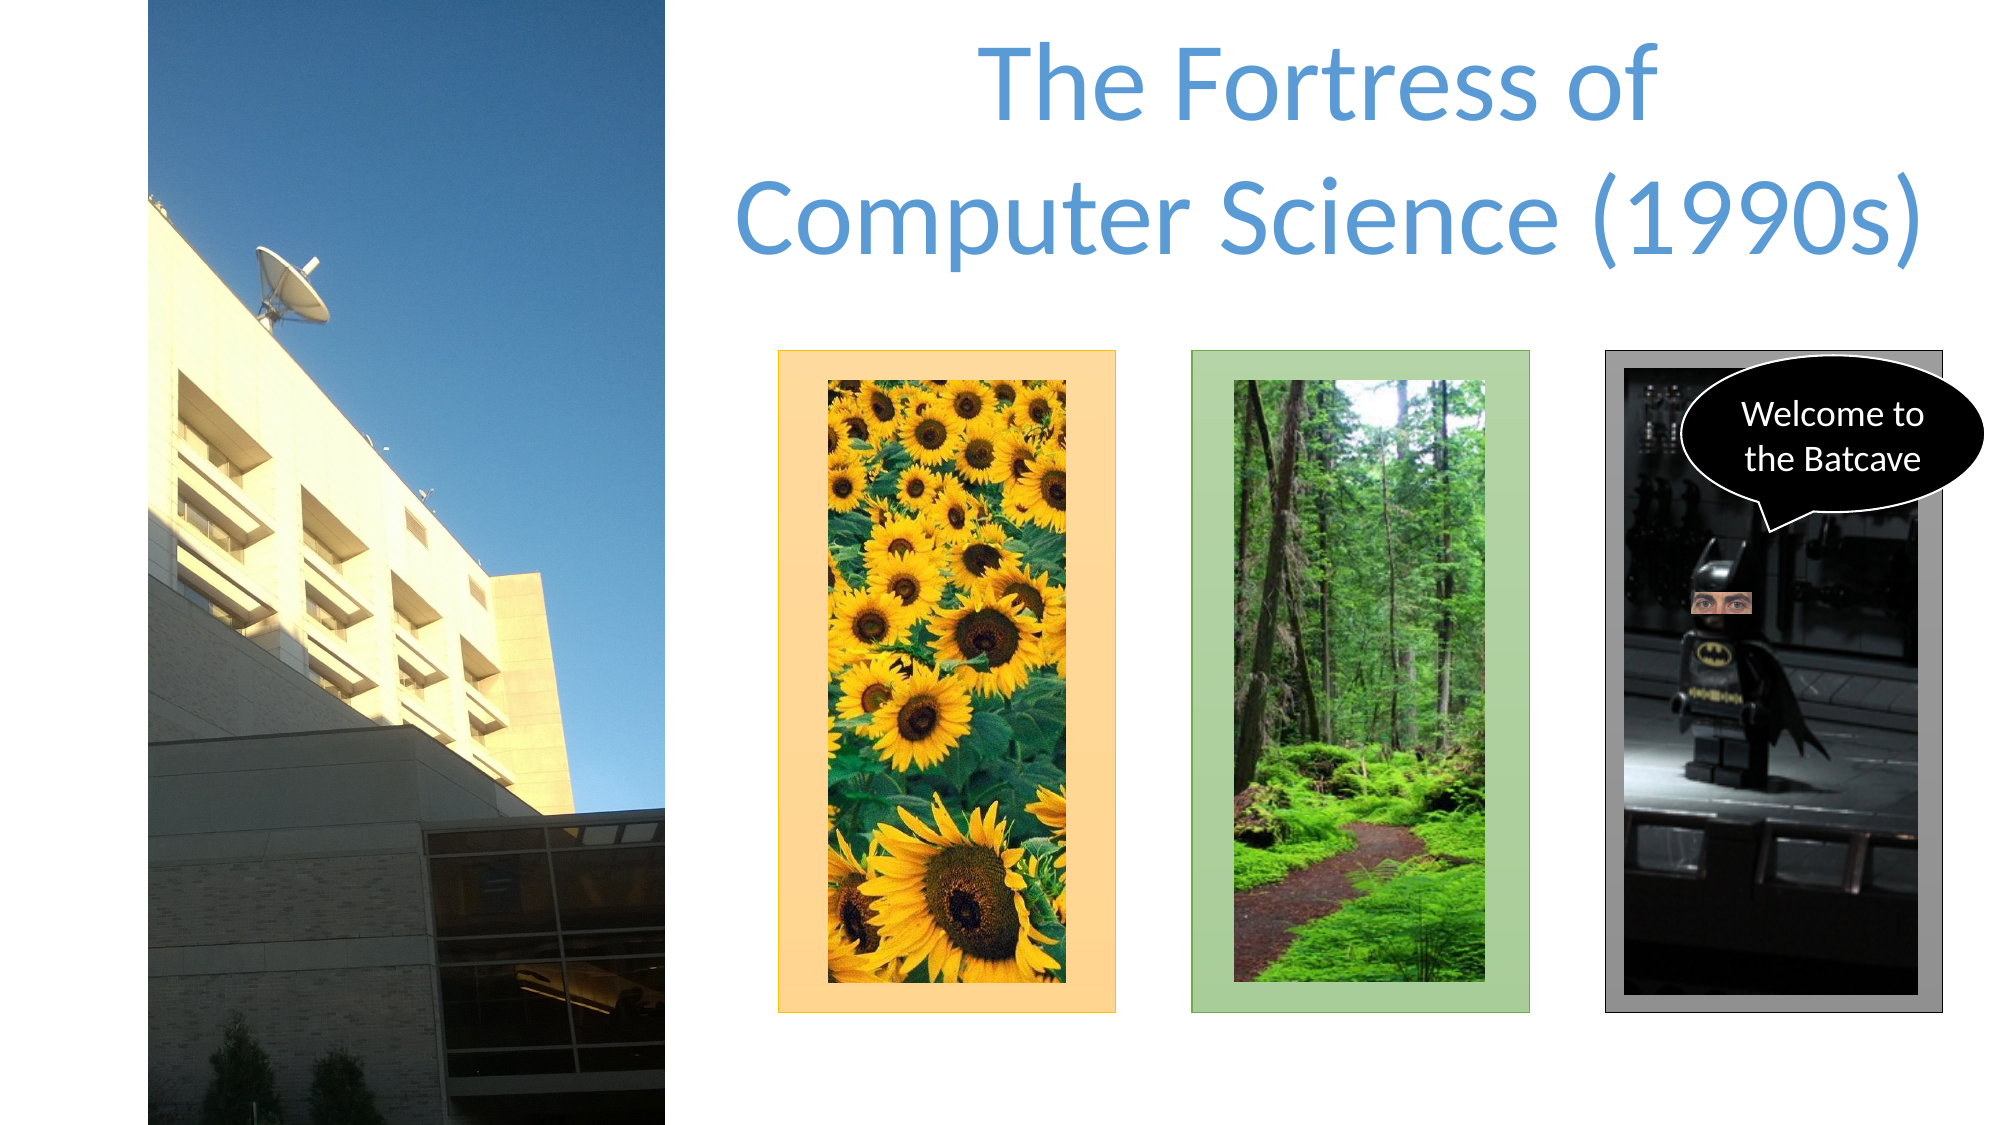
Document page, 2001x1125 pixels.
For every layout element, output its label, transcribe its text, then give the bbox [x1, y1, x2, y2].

picture [1234, 380, 1485, 982]
text_box The Fortress of Computer Science (1990s) [719, 0, 1943, 285]
text_box [1191, 350, 1530, 1013]
text_box Welcome to the Batcave [1747, 354, 1987, 500]
text_box [1605, 350, 1943, 1013]
picture [828, 380, 1066, 983]
picture [148, 0, 665, 1125]
text_box [778, 350, 1116, 1013]
picture [1624, 368, 1918, 995]
